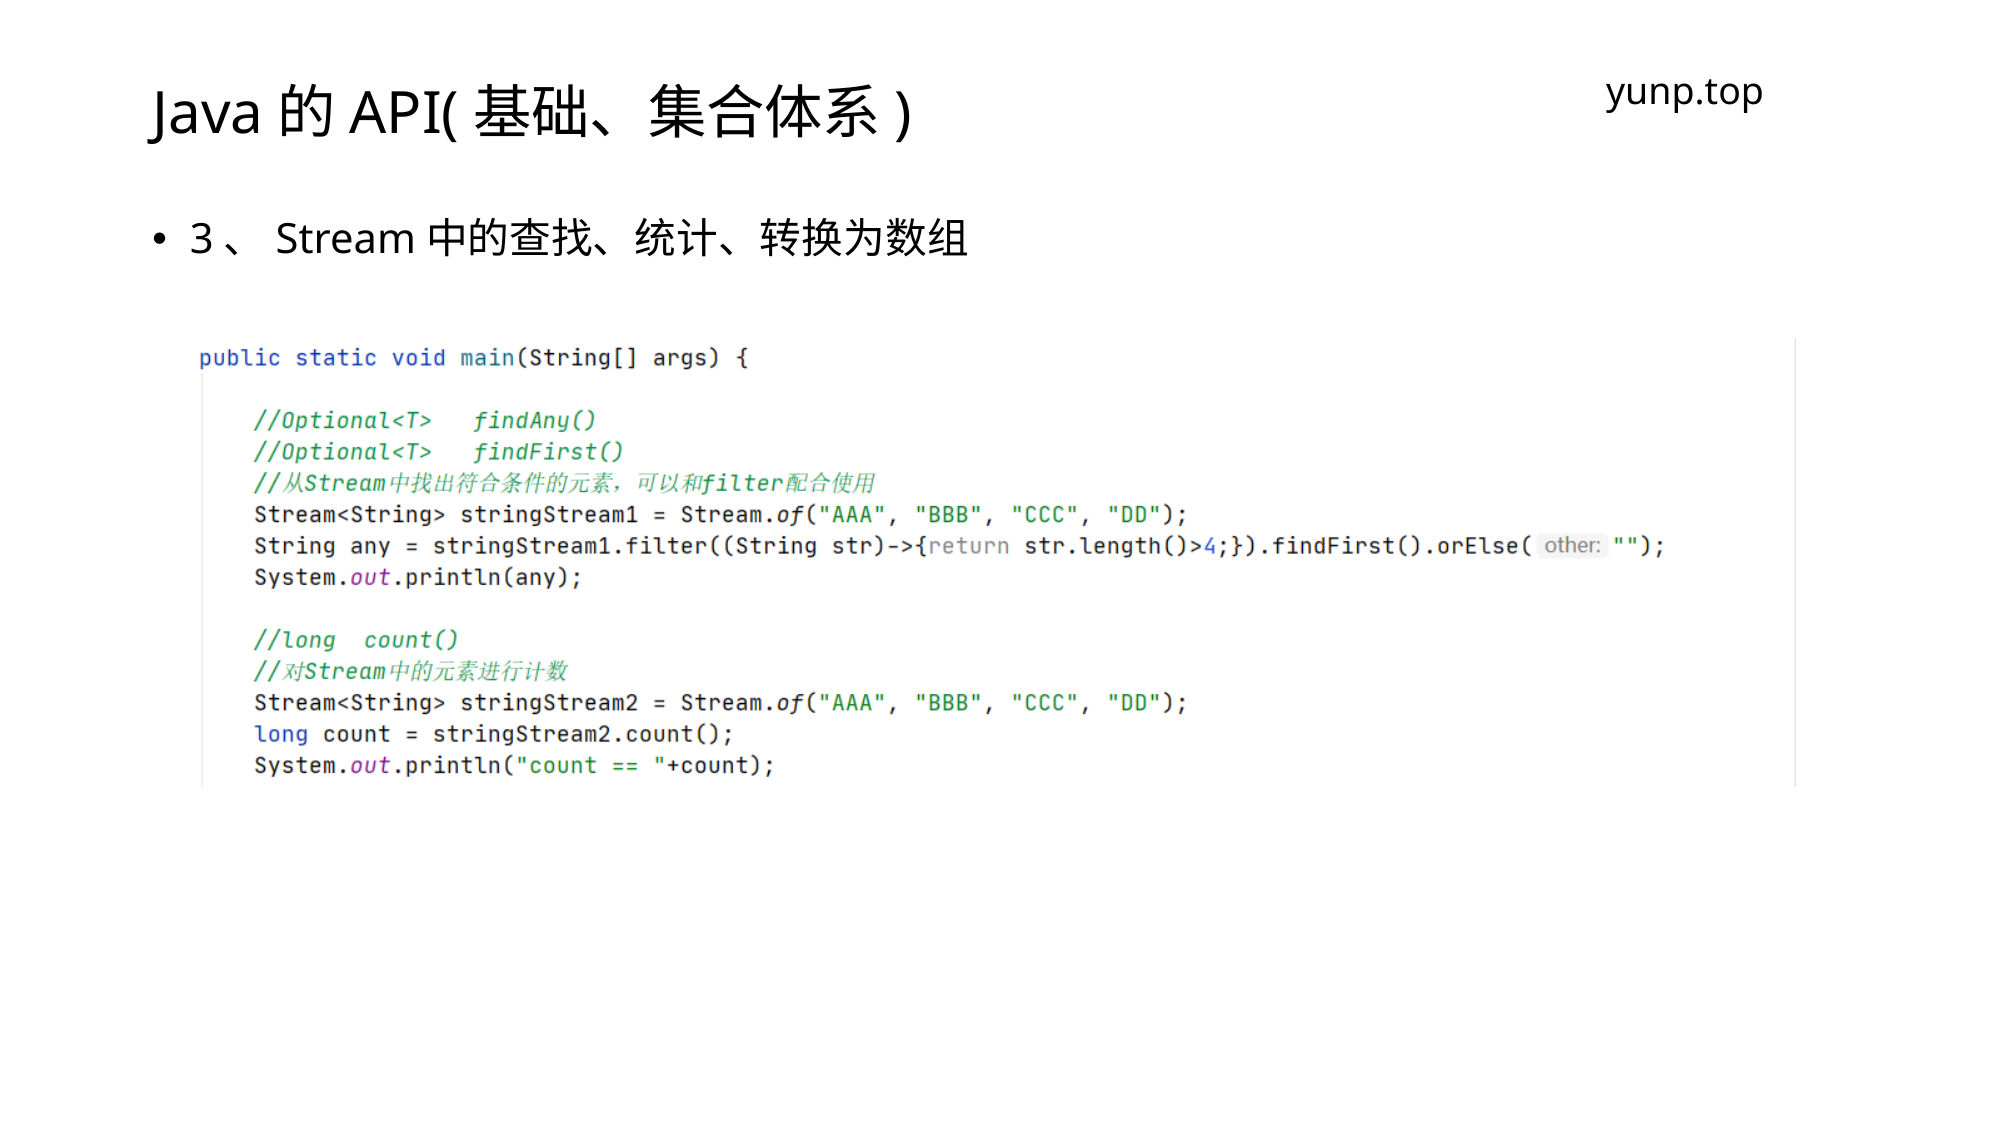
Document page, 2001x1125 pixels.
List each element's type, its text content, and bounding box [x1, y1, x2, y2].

picture [189, 338, 1811, 787]
title Java的API(基础、集合体系) [137, 59, 1592, 171]
list 3、Stream中的查找、统计、转换为数组 [137, 210, 1863, 1066]
text_box yunp.top [1591, 59, 1844, 120]
